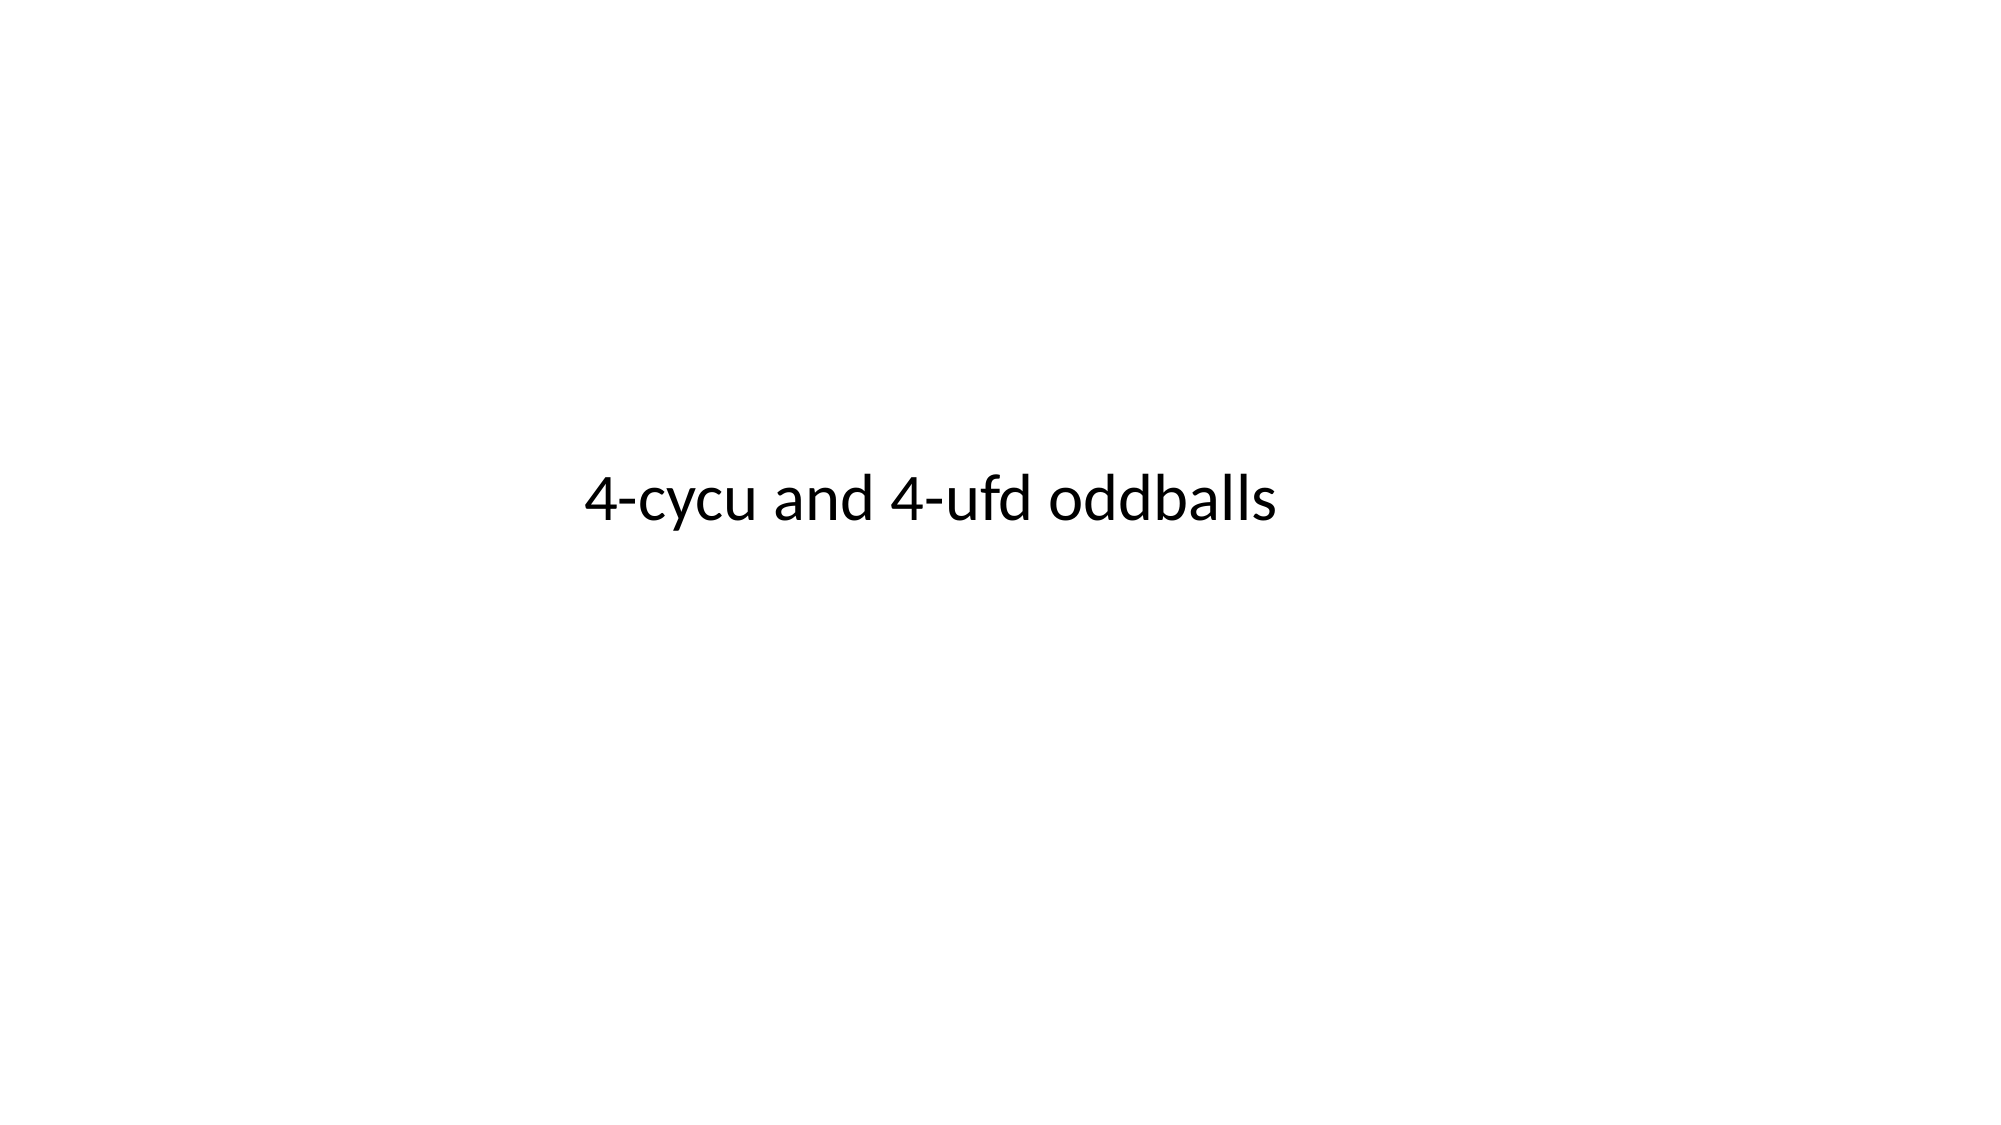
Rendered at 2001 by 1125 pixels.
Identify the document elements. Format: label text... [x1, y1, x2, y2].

text_box 4-cycu and 4-ufd oddballs [569, 446, 1293, 542]
